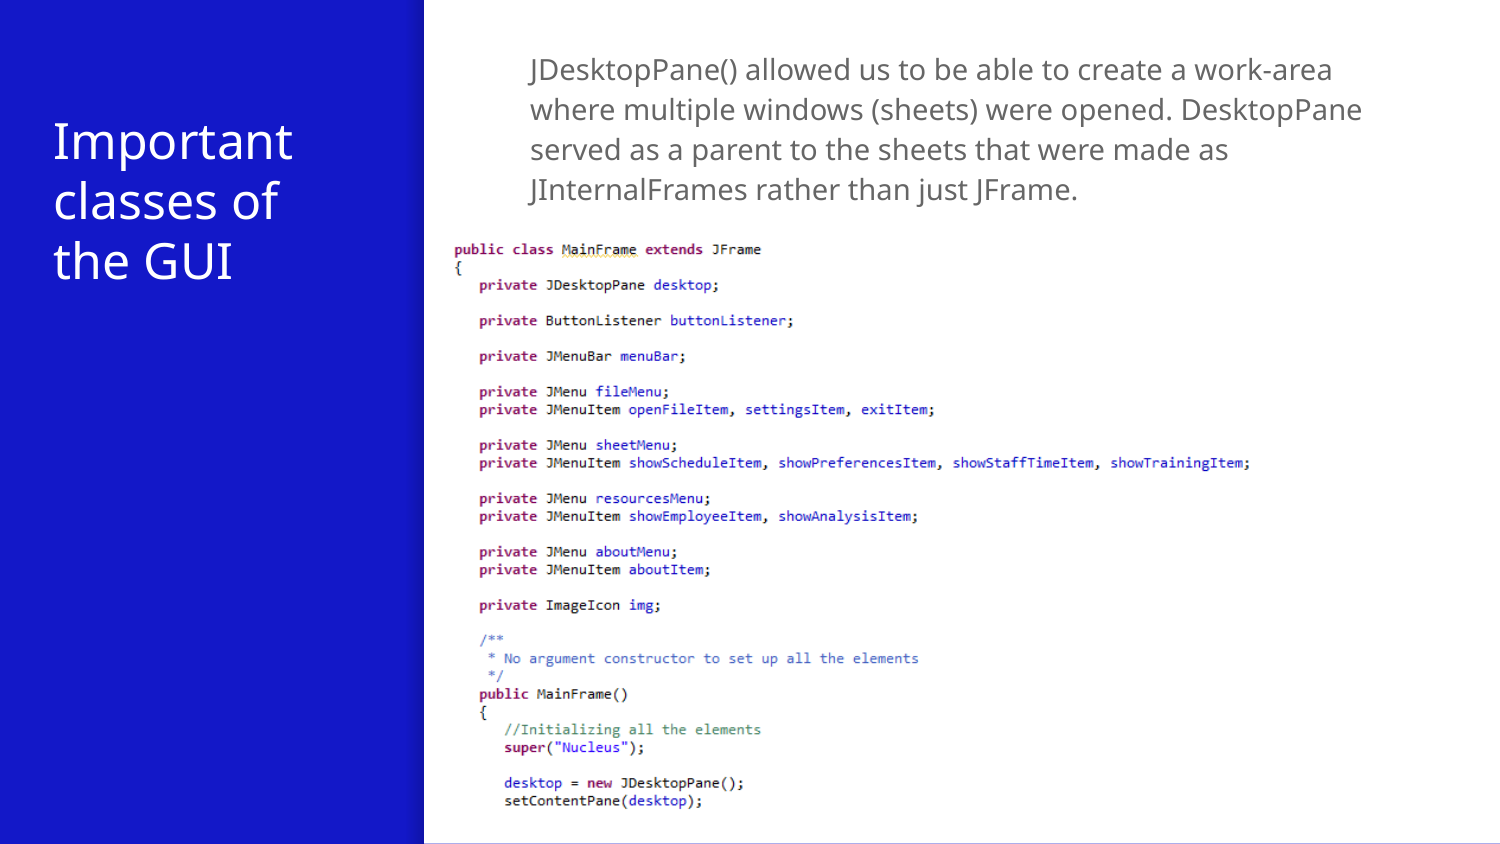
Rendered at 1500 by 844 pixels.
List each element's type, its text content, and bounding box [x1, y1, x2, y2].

list JDesktopPane() allowed us to be able to create a work-area where multiple windows (sheets) were opened. DesktopPane served as a parent to the sheets that were made as JInternalFrames rather than just JFrame. [492, 30, 1411, 205]
title Important classes of the GUI [38, 94, 375, 748]
picture [452, 240, 1269, 815]
